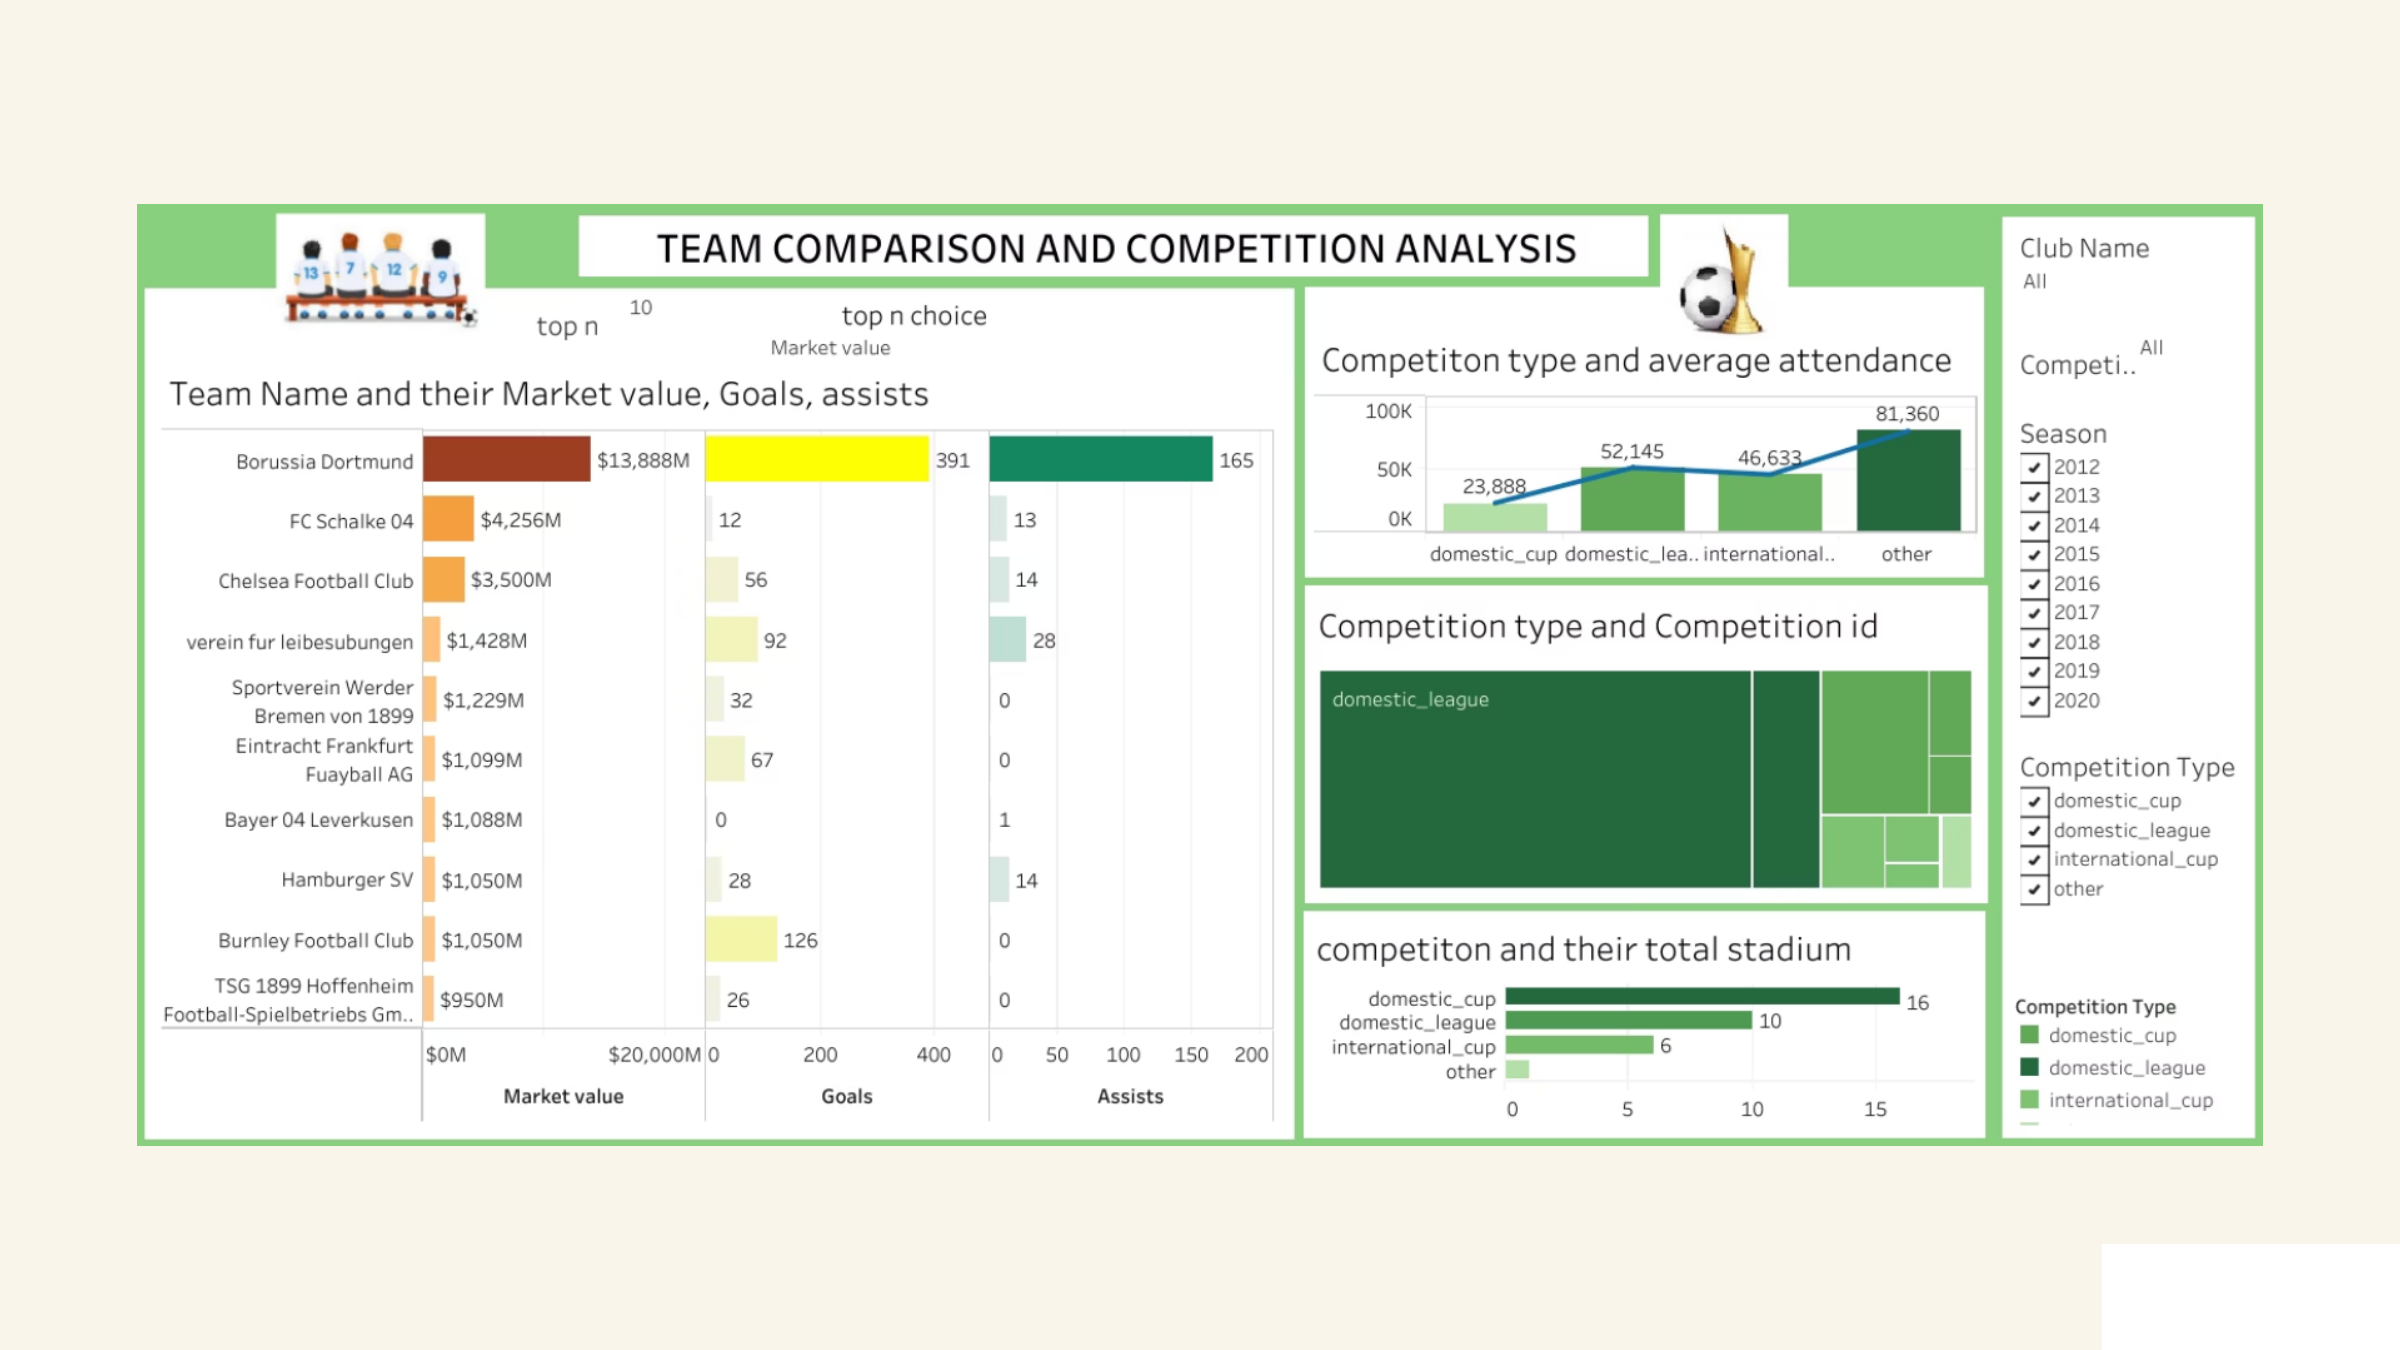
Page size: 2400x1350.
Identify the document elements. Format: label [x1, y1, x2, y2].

text_box [2102, 1244, 2400, 1350]
picture [137, 204, 2263, 1146]
